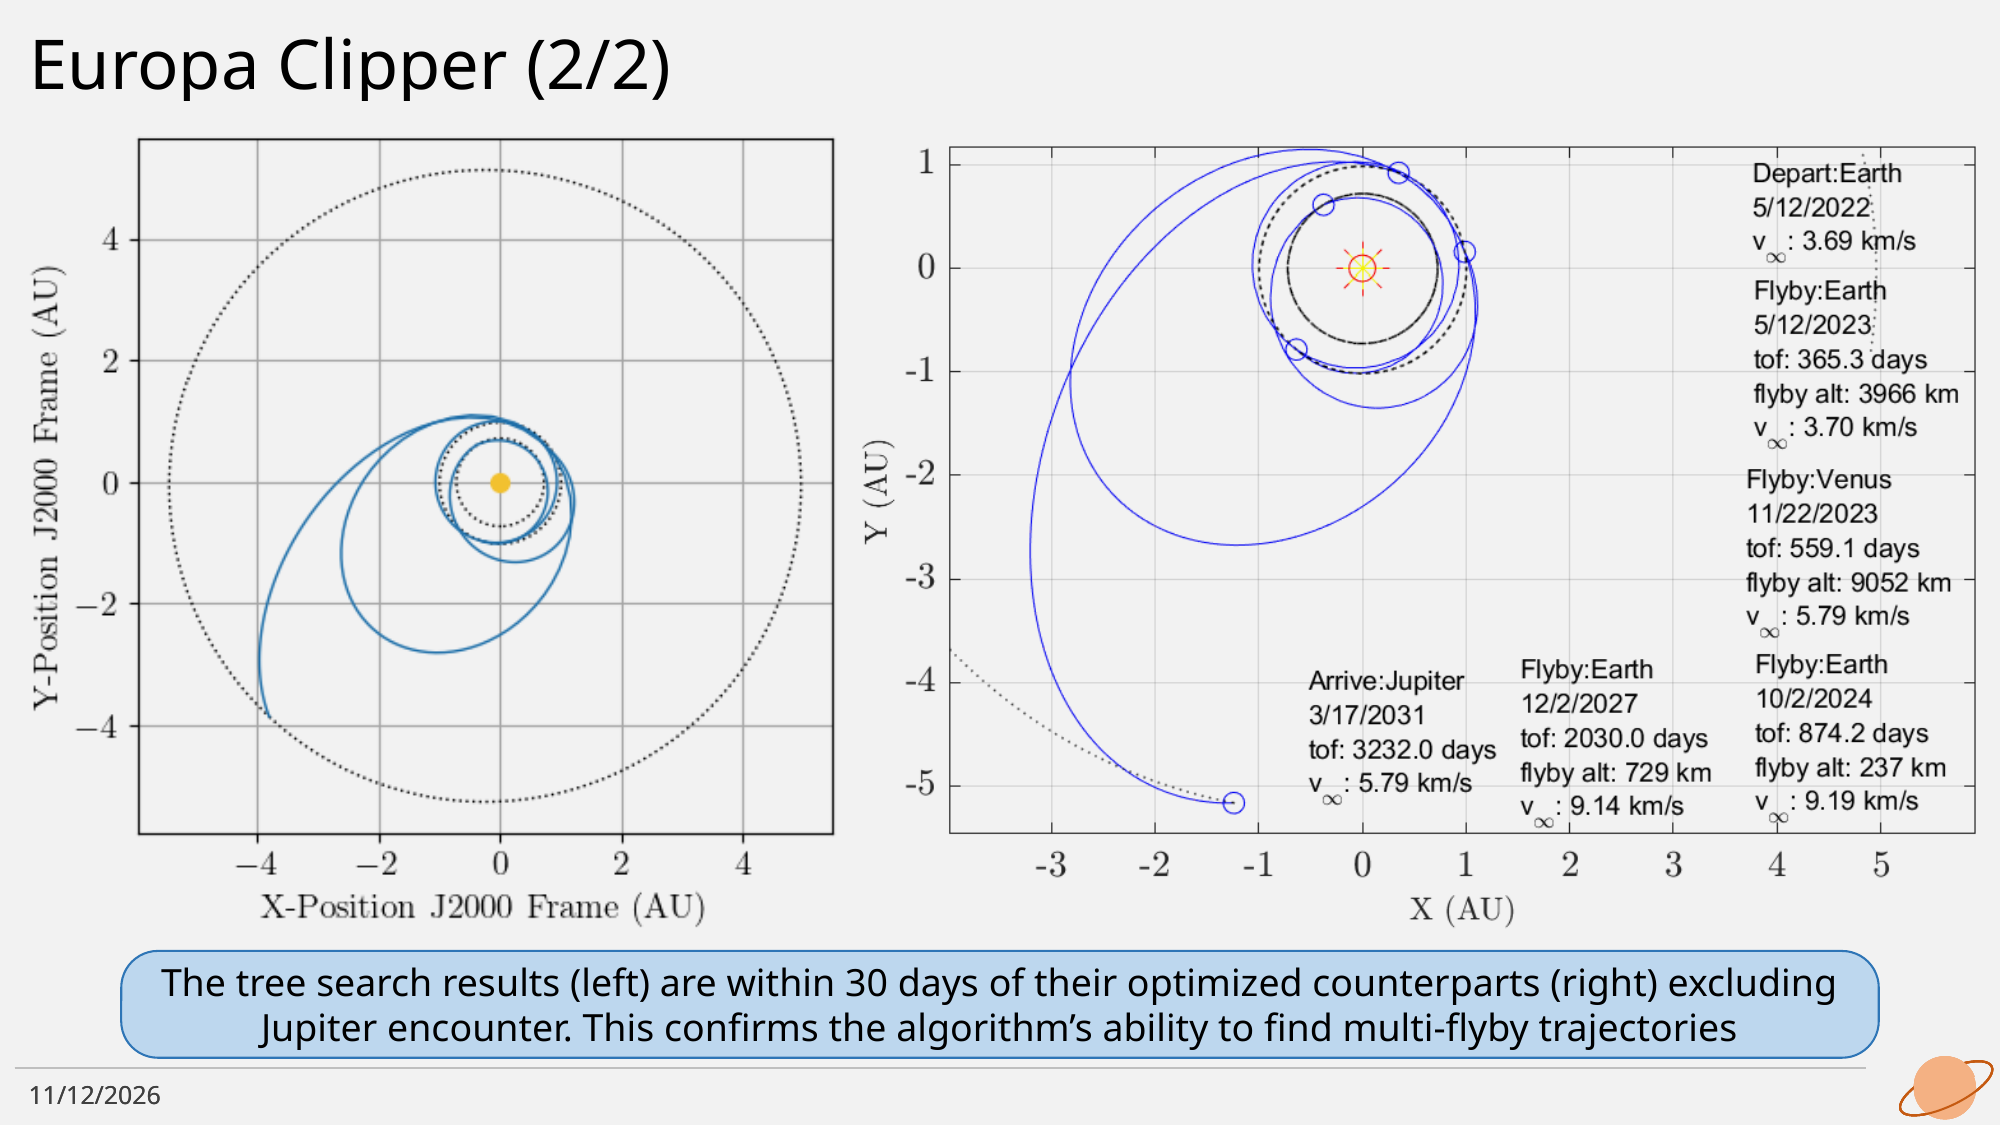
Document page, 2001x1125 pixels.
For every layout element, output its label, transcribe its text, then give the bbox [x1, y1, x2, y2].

title Europa Clipper (2/2) [14, 22, 1987, 113]
slide_number 13 [1878, 1057, 2000, 1118]
picture [0, 93, 1986, 965]
text_box The tree search results (left) are within 30 days of their optimized counterparts (right) excluding Jupiter encounter. This confirms the algorithm’s ability to find multi-flyby trajectories [120, 949, 1880, 1059]
